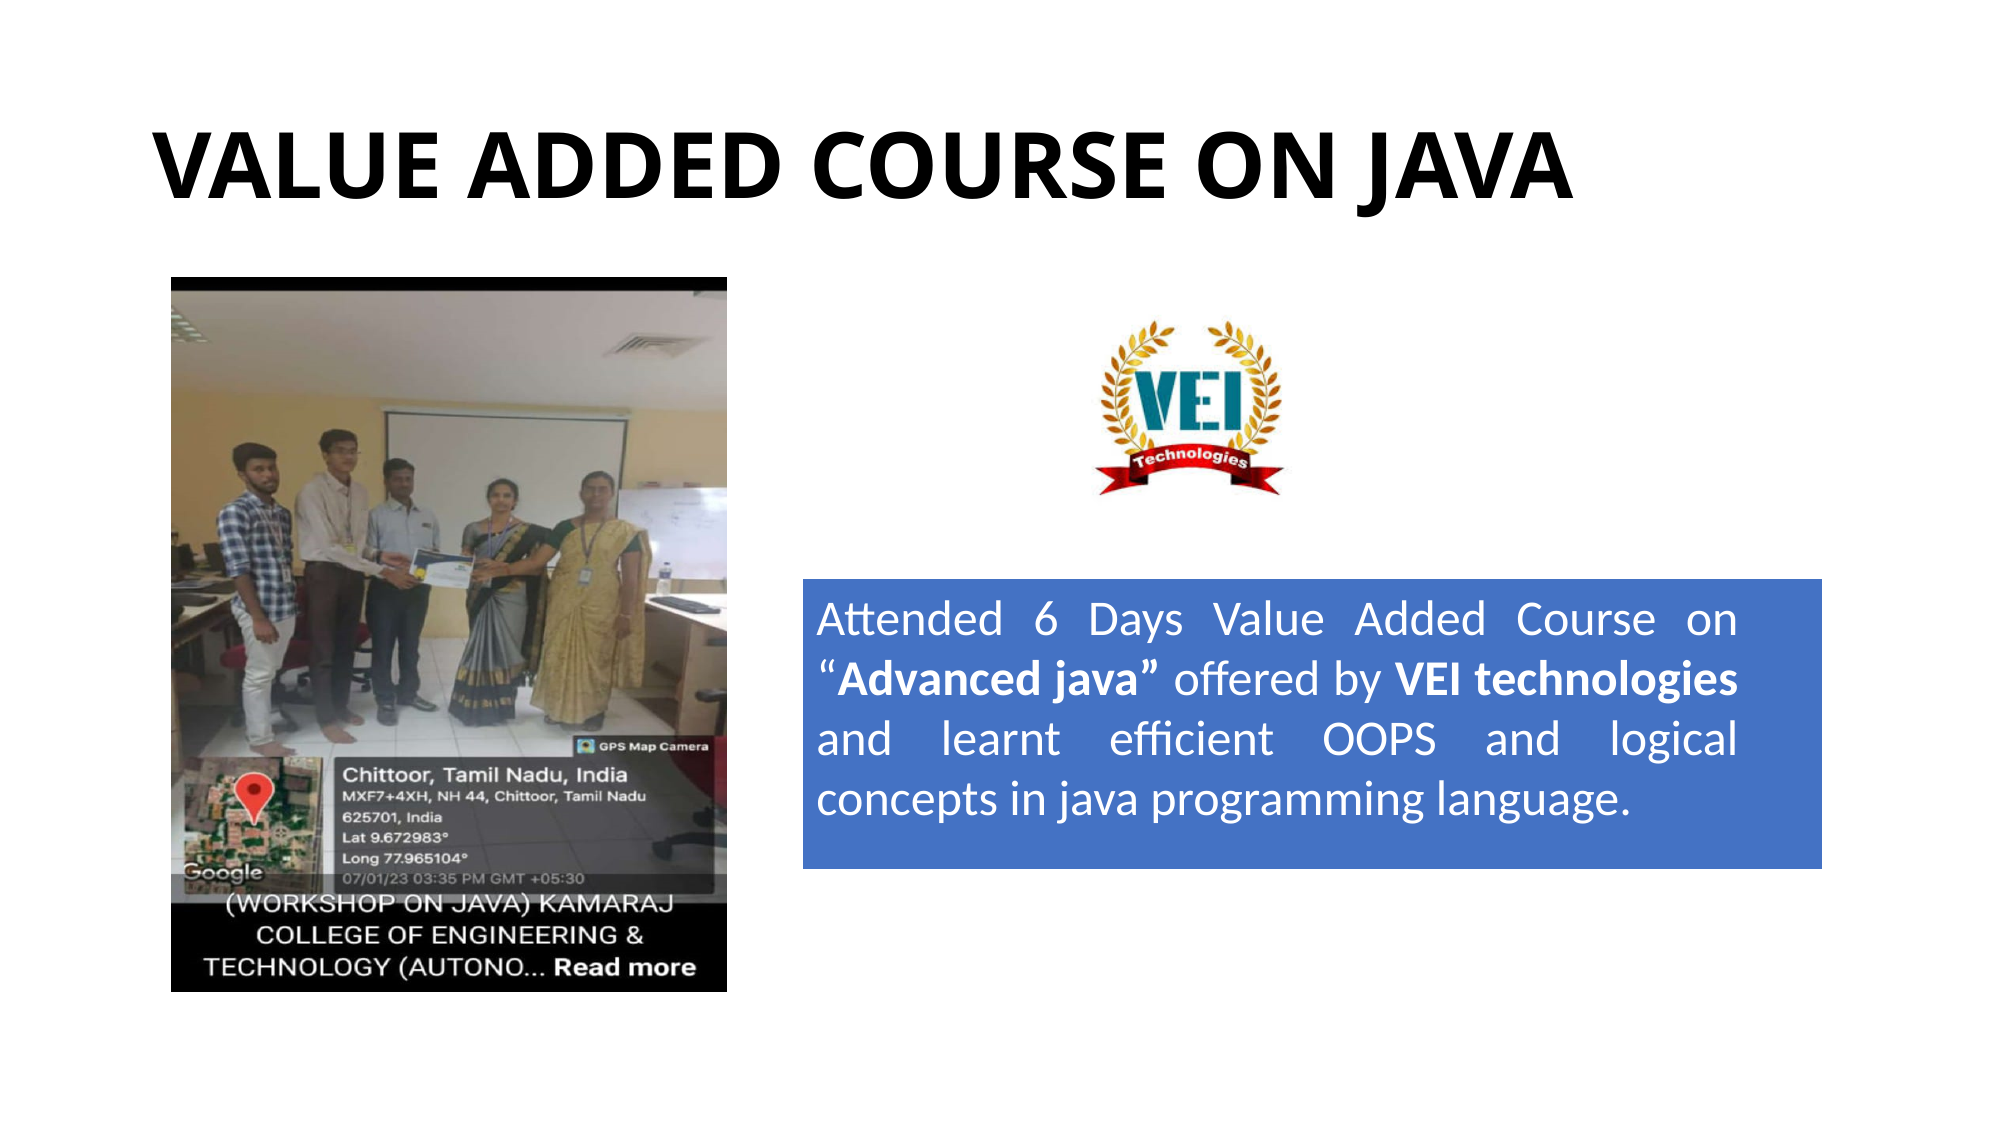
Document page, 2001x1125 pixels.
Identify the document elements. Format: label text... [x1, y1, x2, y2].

title VALUE ADDED COURSE ON JAVA [137, 59, 1863, 278]
text_box Attended 6 Days Value Added Course on “Advanced java” offered by VEI technologies and learnt efficient OOPS and logical concepts in java programming language. [801, 578, 1754, 863]
picture [1001, 285, 1346, 514]
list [171, 277, 727, 992]
table_header [803, 579, 1822, 869]
